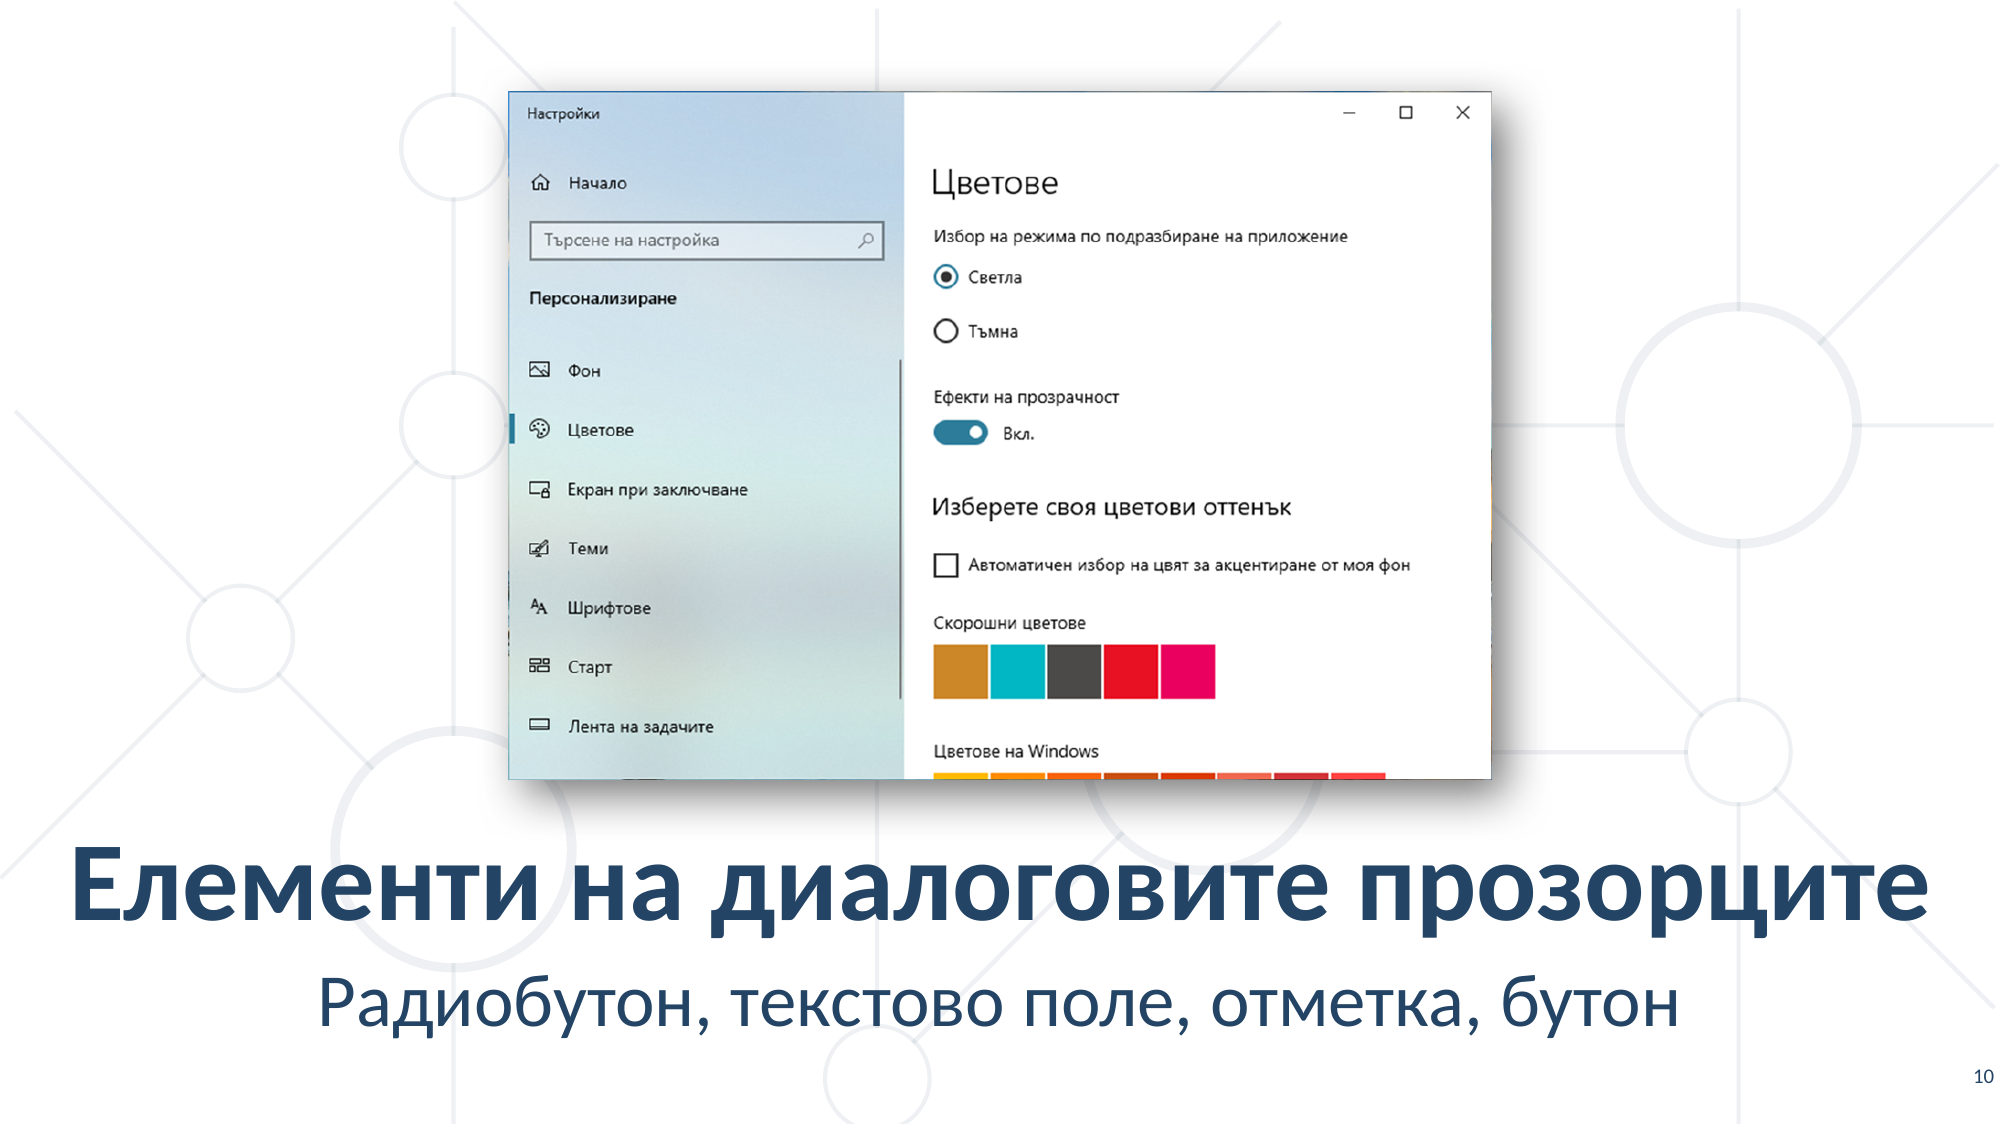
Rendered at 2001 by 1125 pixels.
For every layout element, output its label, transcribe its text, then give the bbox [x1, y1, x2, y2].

slide_number 10 [1929, 1049, 2000, 1100]
list Елементи на диалоговите прозорците [36, 812, 1965, 939]
picture [508, 91, 1492, 780]
list Радиобутон, текстово поле, отметка, бутон [100, 938, 1900, 1050]
